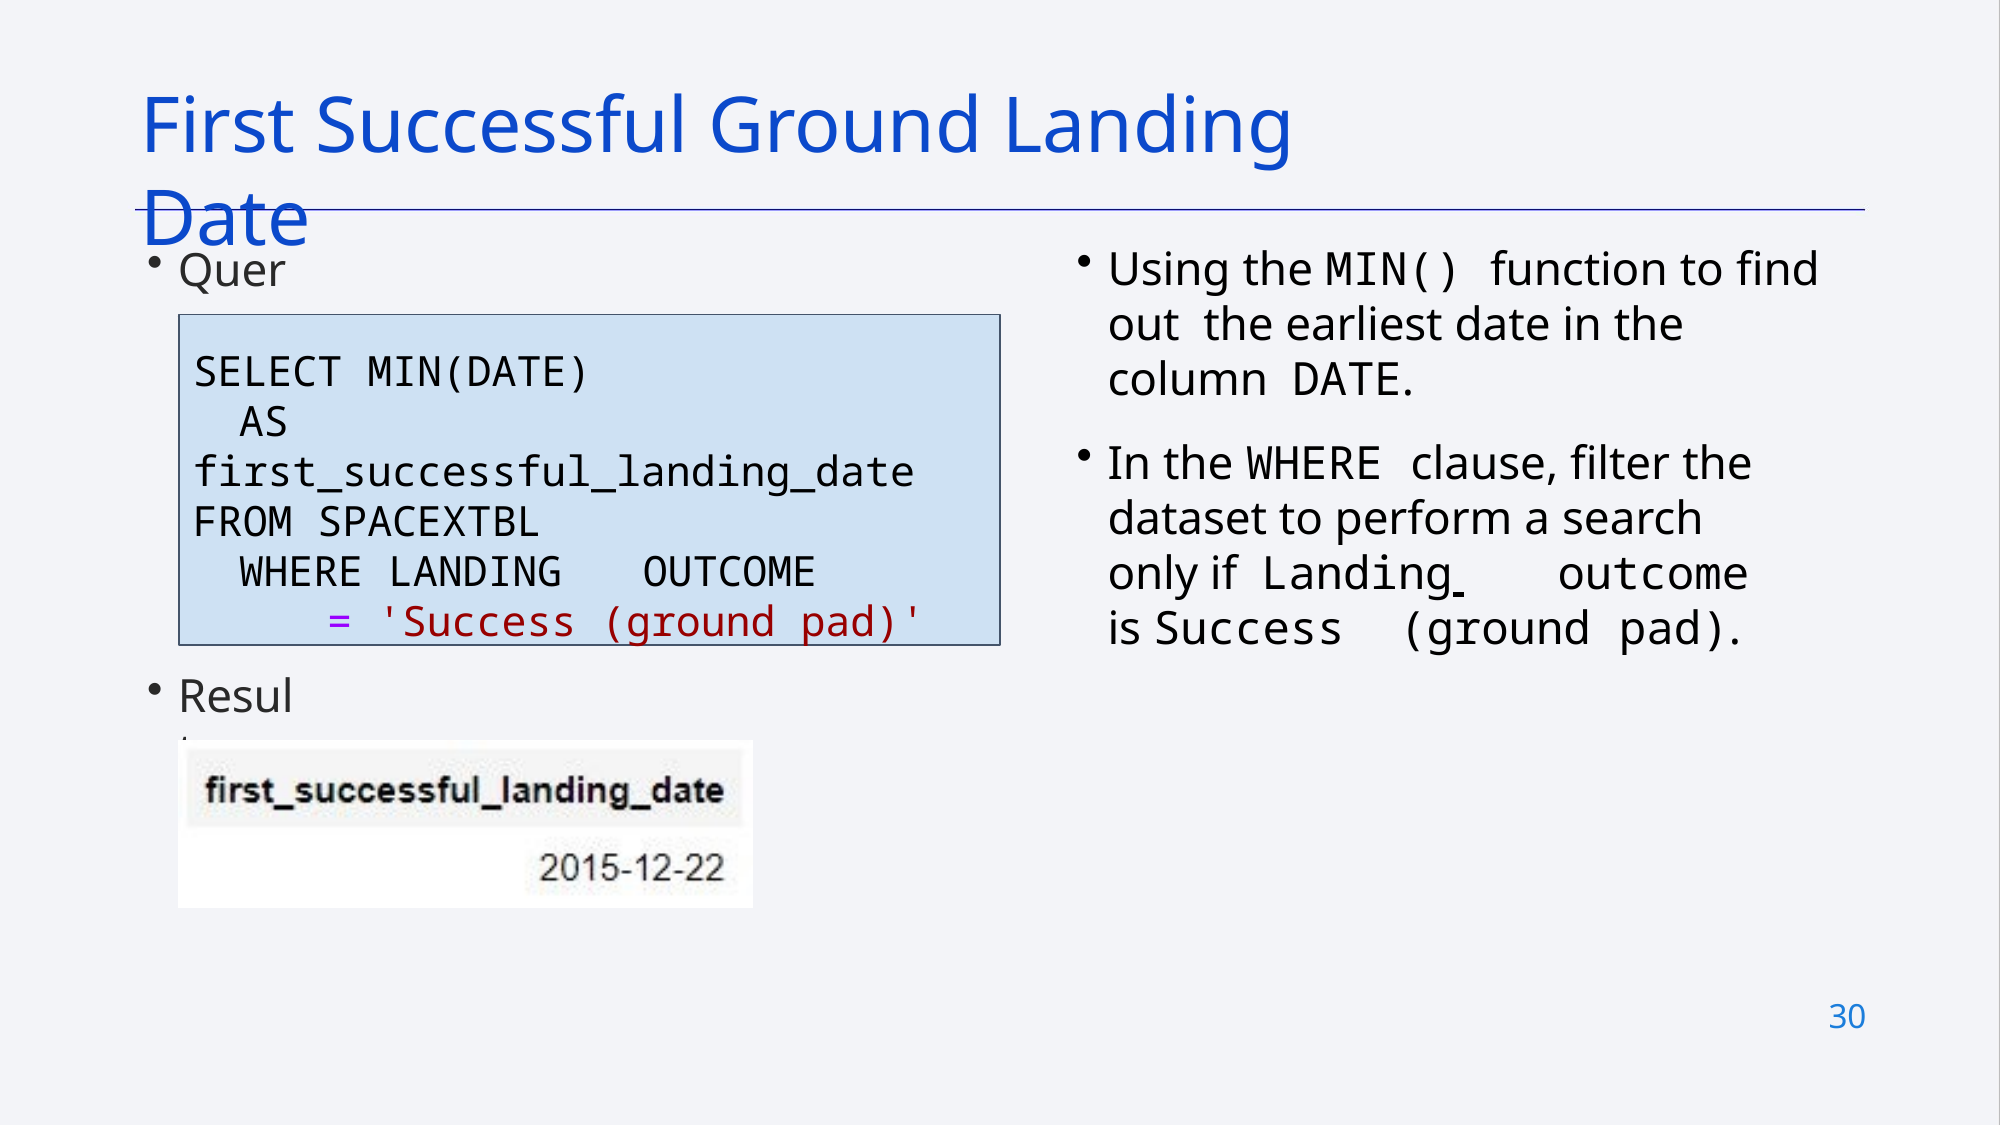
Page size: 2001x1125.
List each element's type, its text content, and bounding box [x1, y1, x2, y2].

text_box Using the MIN() function to find out the earliest date in the column DATE. In the WHERE clause, filter the dataset to perform a search only if Landing outcome is Success (ground pad). [1074, 237, 1828, 654]
text_box Result [145, 665, 310, 777]
text_box SELECT MIN(DATE) AS first_successful_landing_date FROM SPACEXTBL WHERE LANDING OUTCOME = 'Success (ground pad)' [178, 314, 1001, 646]
text_box Query [145, 238, 305, 351]
picture [0, 0, 2000, 1125]
slide_number 26 [1822, 1001, 1872, 1125]
title First Successful Ground Landing Date [138, 73, 1442, 264]
